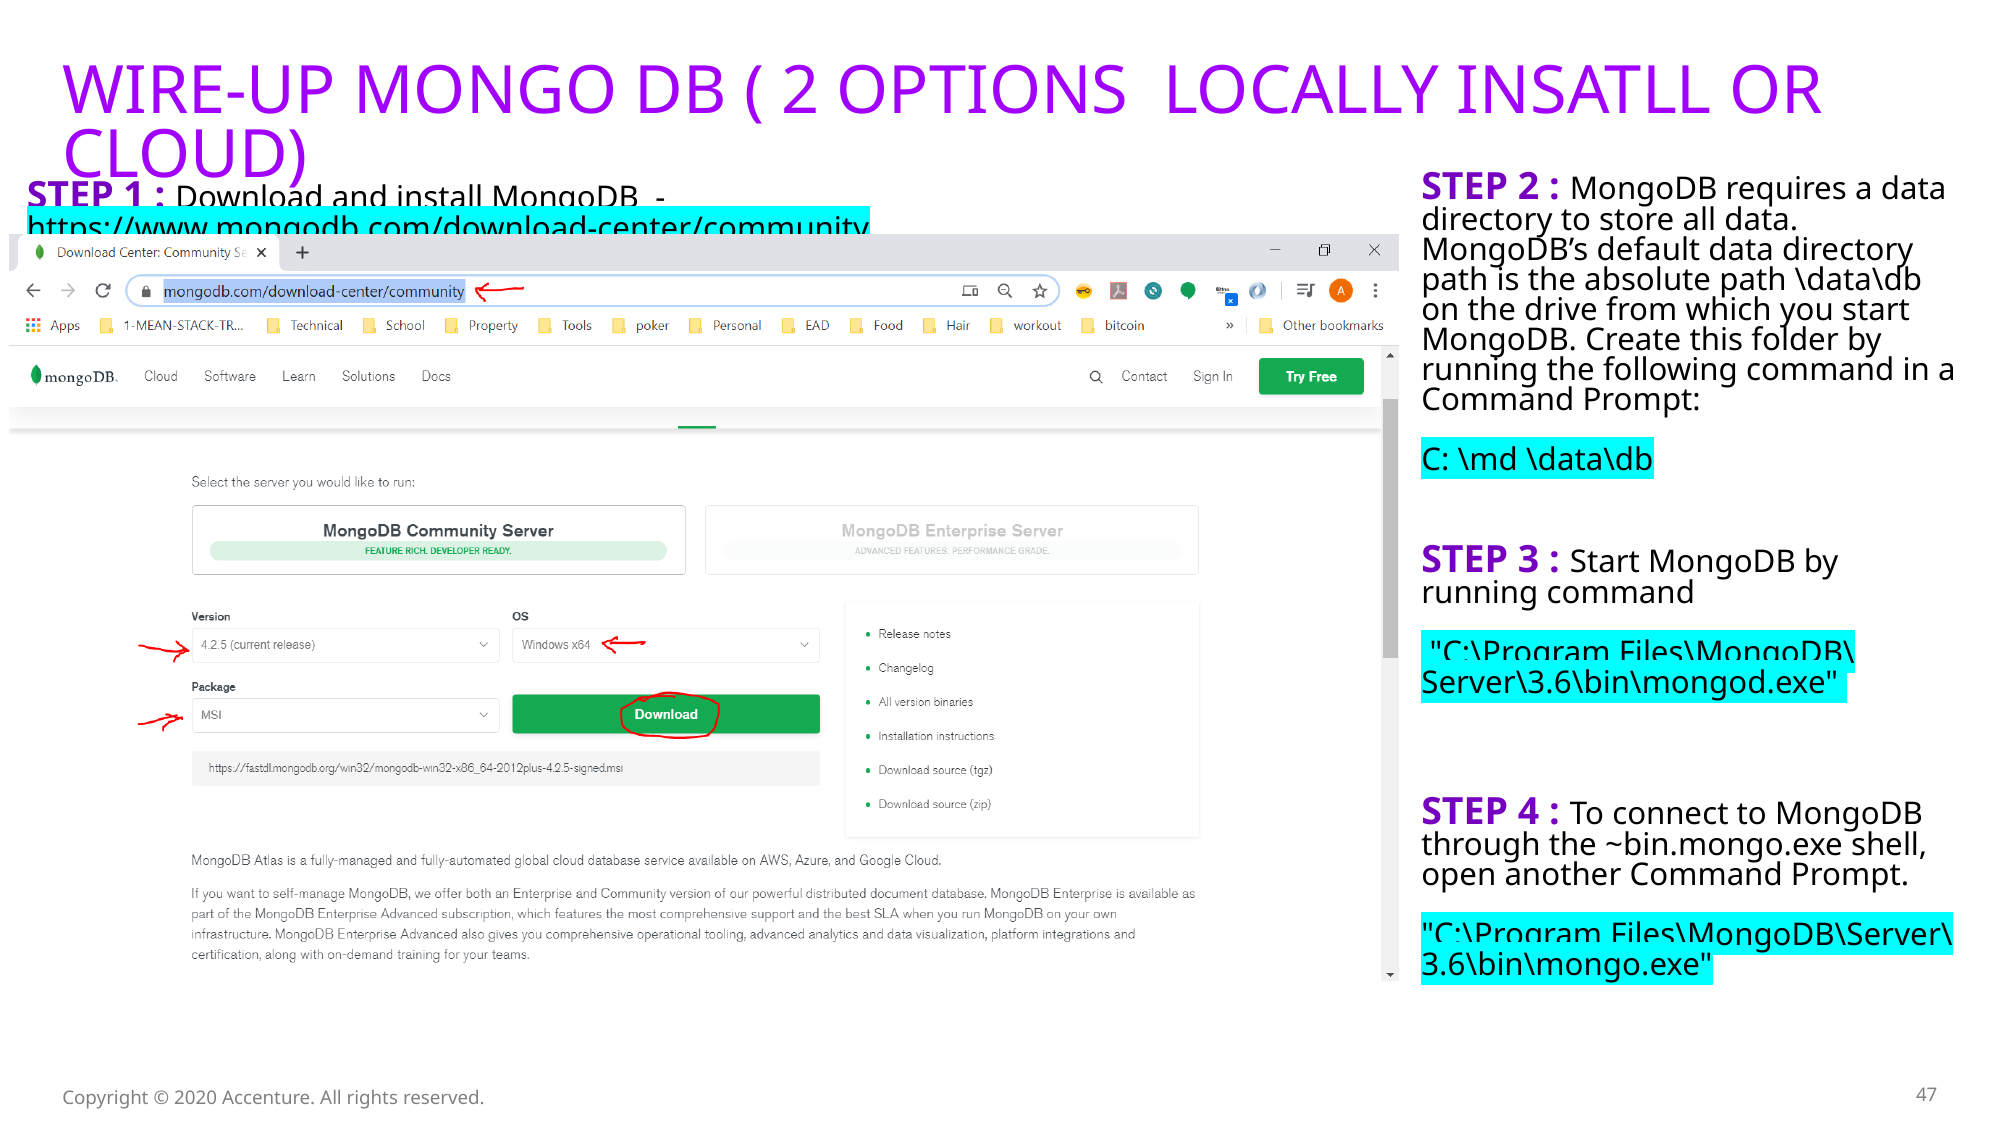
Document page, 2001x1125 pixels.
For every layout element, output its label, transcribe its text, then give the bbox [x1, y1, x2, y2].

text_box STEP 2 : MongoDB requires a data directory to store all data. MongoDB’s default data directory path is the absolute path \data\db on the drive from which you start MongoDB. Create this folder by running the following command in a Command Prompt: C: \md \data\db [1421, 152, 1974, 506]
text_box STEP 3 : Start MongoDB by running command "C:\Program Files\MongoDB\Server\3.6\bin\mongod.exe" [1421, 526, 1974, 730]
text_box STEP 4 : To connect to MongoDB through the ~bin.mongo.exe shell, open another Command Prompt. "C:\Program Files\MongoDB\Server\3.6\bin\mongo.exe" [1421, 778, 2000, 982]
text_box STEP 1 : Download and install MongoDB - https://www.mongodb.com/download-center/community [26, 161, 1421, 276]
picture [9, 234, 1399, 981]
title Wire-up Mongo DB ( 2 OPTIONS LOCALLY INSATLL or cLOUD) [62, 62, 1938, 161]
